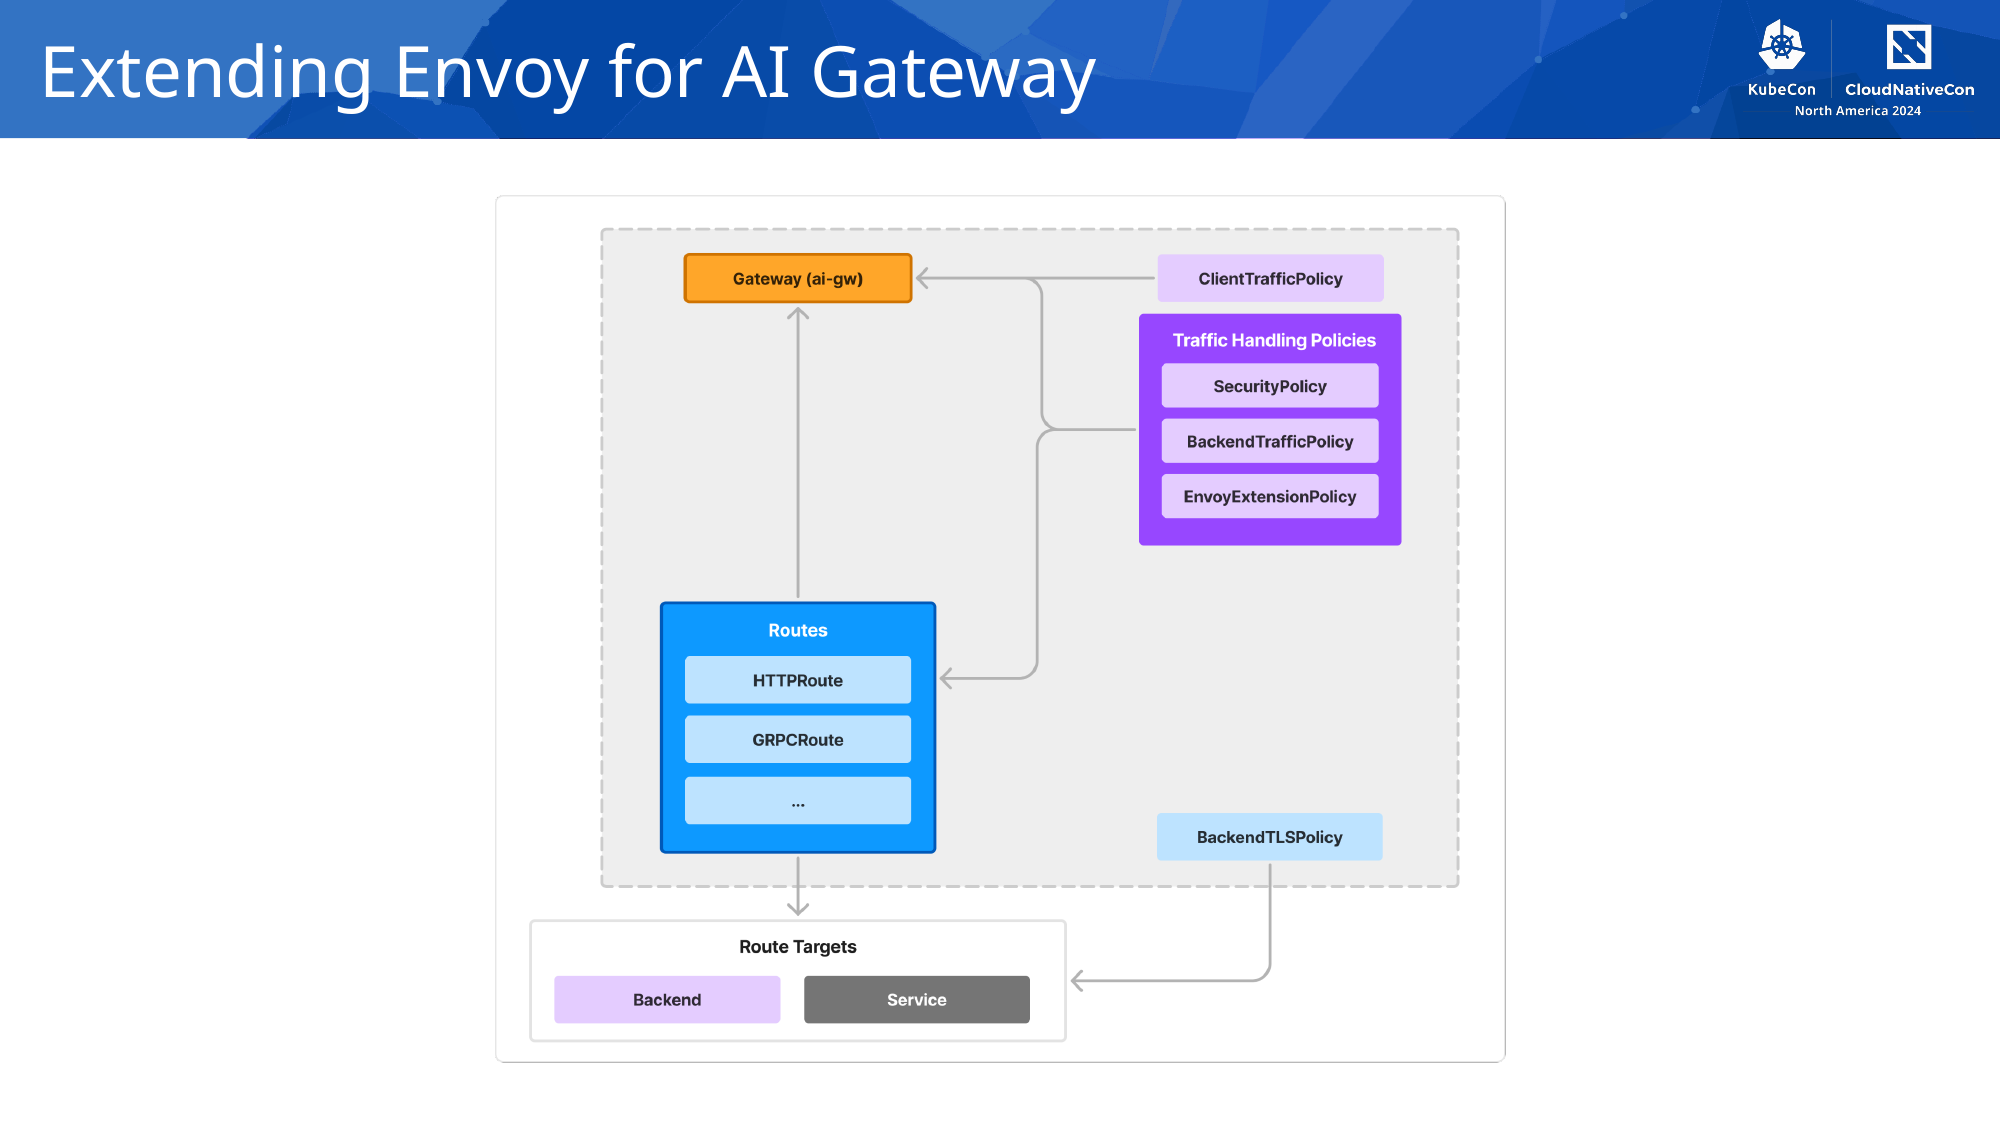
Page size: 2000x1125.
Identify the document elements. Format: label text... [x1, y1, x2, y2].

picture [465, 164, 1535, 1092]
picture [1743, 19, 1974, 119]
title Extending Envoy for AI Gateway [19, 6, 1702, 132]
